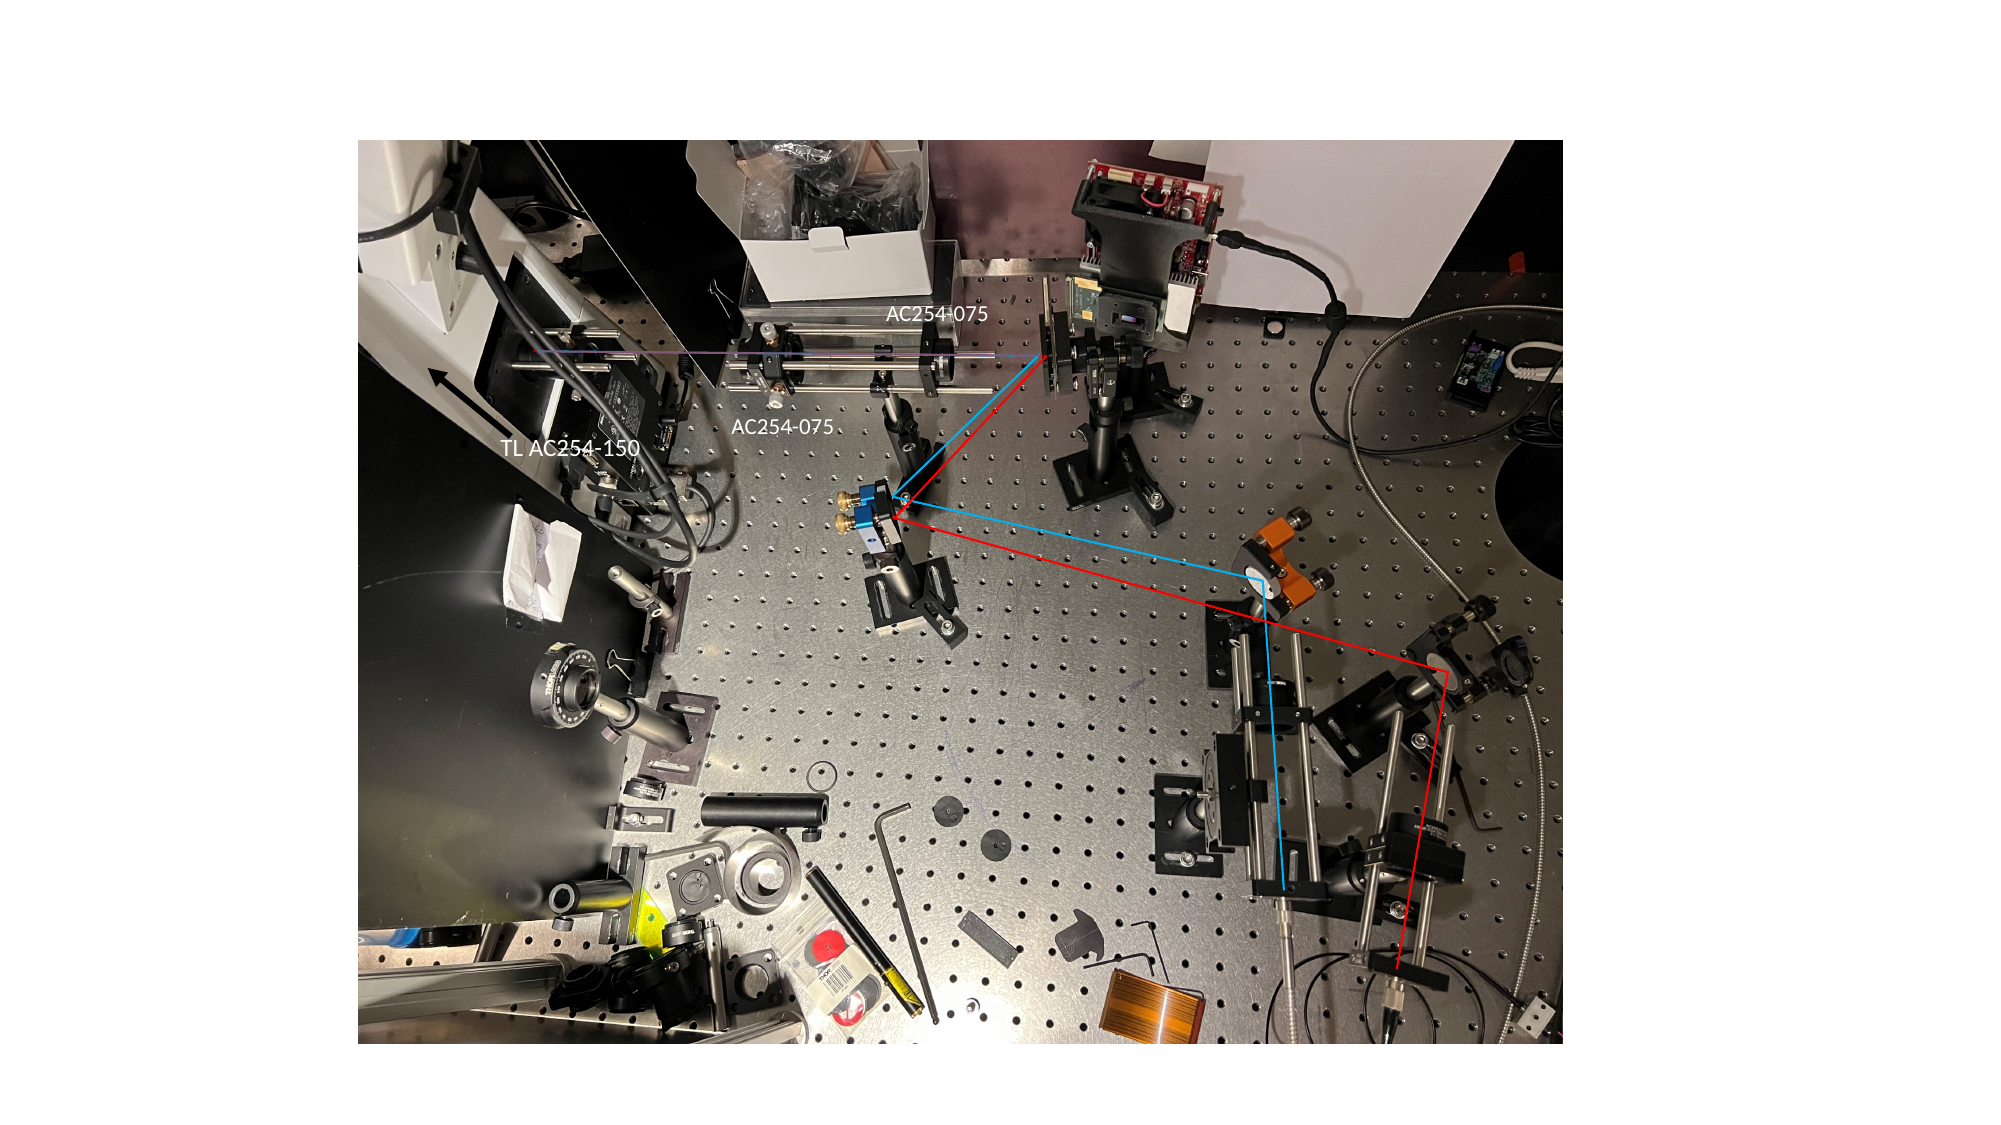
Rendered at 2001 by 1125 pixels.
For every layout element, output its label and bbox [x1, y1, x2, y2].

text_box [1047, 496, 1263, 517]
picture [358, 140, 1563, 1044]
text_box [1396, 673, 1448, 970]
text_box [427, 367, 511, 437]
text_box [892, 517, 1449, 673]
text_box [895, 355, 1047, 518]
text_box [1262, 673, 1284, 891]
text_box [532, 351, 1046, 356]
